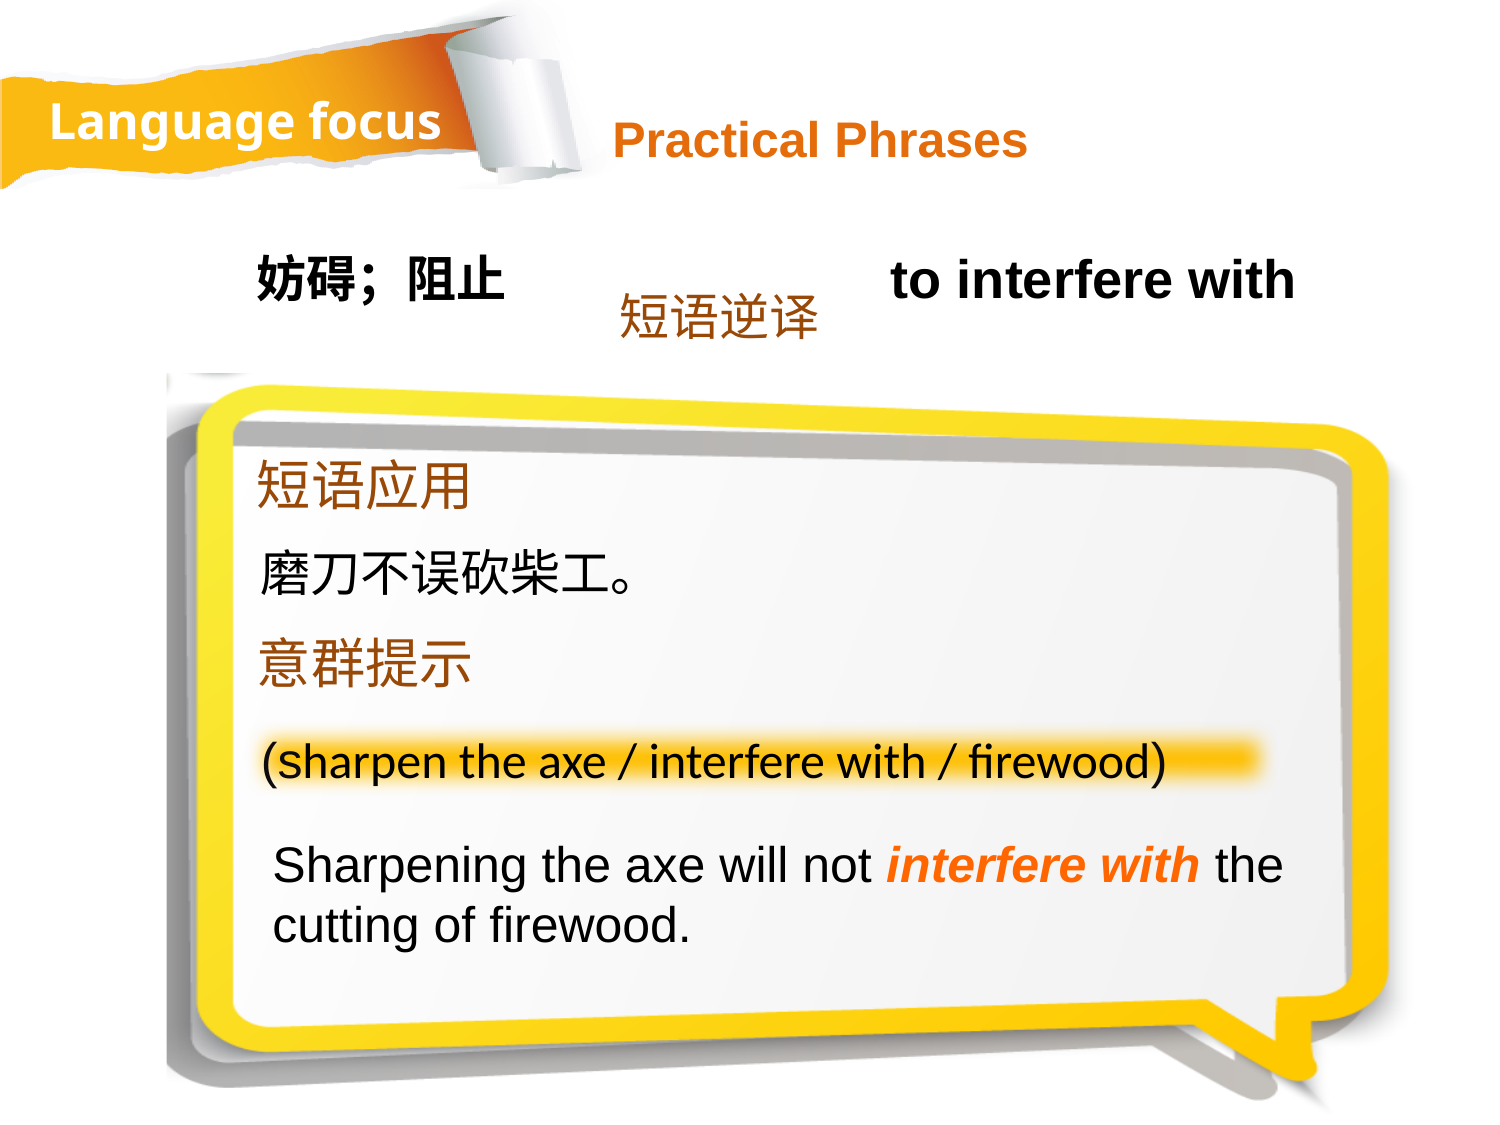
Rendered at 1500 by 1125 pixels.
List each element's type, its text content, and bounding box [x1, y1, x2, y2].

text_box 短语逆译 [604, 277, 876, 353]
text_box 妨碍；阻止 [242, 240, 761, 316]
picture [0, 0, 621, 190]
text_box Practical Phrases [625, 99, 1159, 175]
picture [166, 372, 1432, 1116]
text_box to interfere with [875, 237, 1461, 317]
